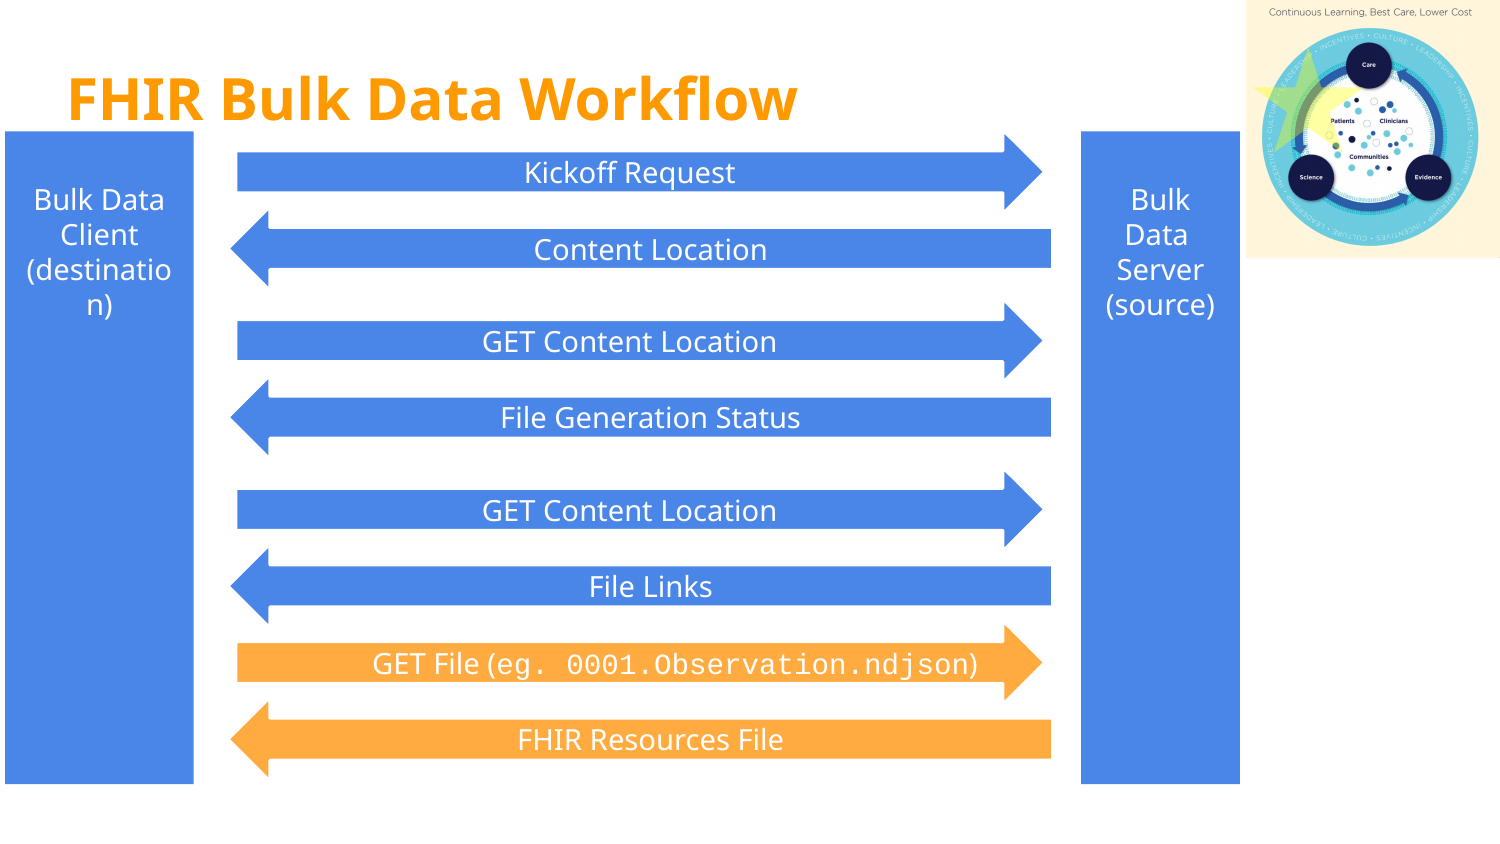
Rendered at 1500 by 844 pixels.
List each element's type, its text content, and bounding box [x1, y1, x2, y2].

text_box Bulk Data Server (source) [1081, 131, 1240, 785]
text_box GET File (eg. 0001.Observation.ndjson) [235, 620, 1045, 705]
text_box FHIR Resources File [227, 697, 1053, 782]
picture [1245, 0, 1500, 258]
text_box GET Content Location [235, 298, 1045, 383]
text_box Content Location [227, 206, 1053, 291]
text_box GET Content Location [235, 467, 1045, 552]
text_box Bulk Data Client (destination) [5, 131, 194, 785]
text_box Kickoff Request [235, 129, 1045, 214]
text_box File Links [227, 543, 1053, 628]
title FHIR Bulk Data Workflow [51, 47, 1240, 167]
text_box File Generation Status [227, 375, 1053, 460]
